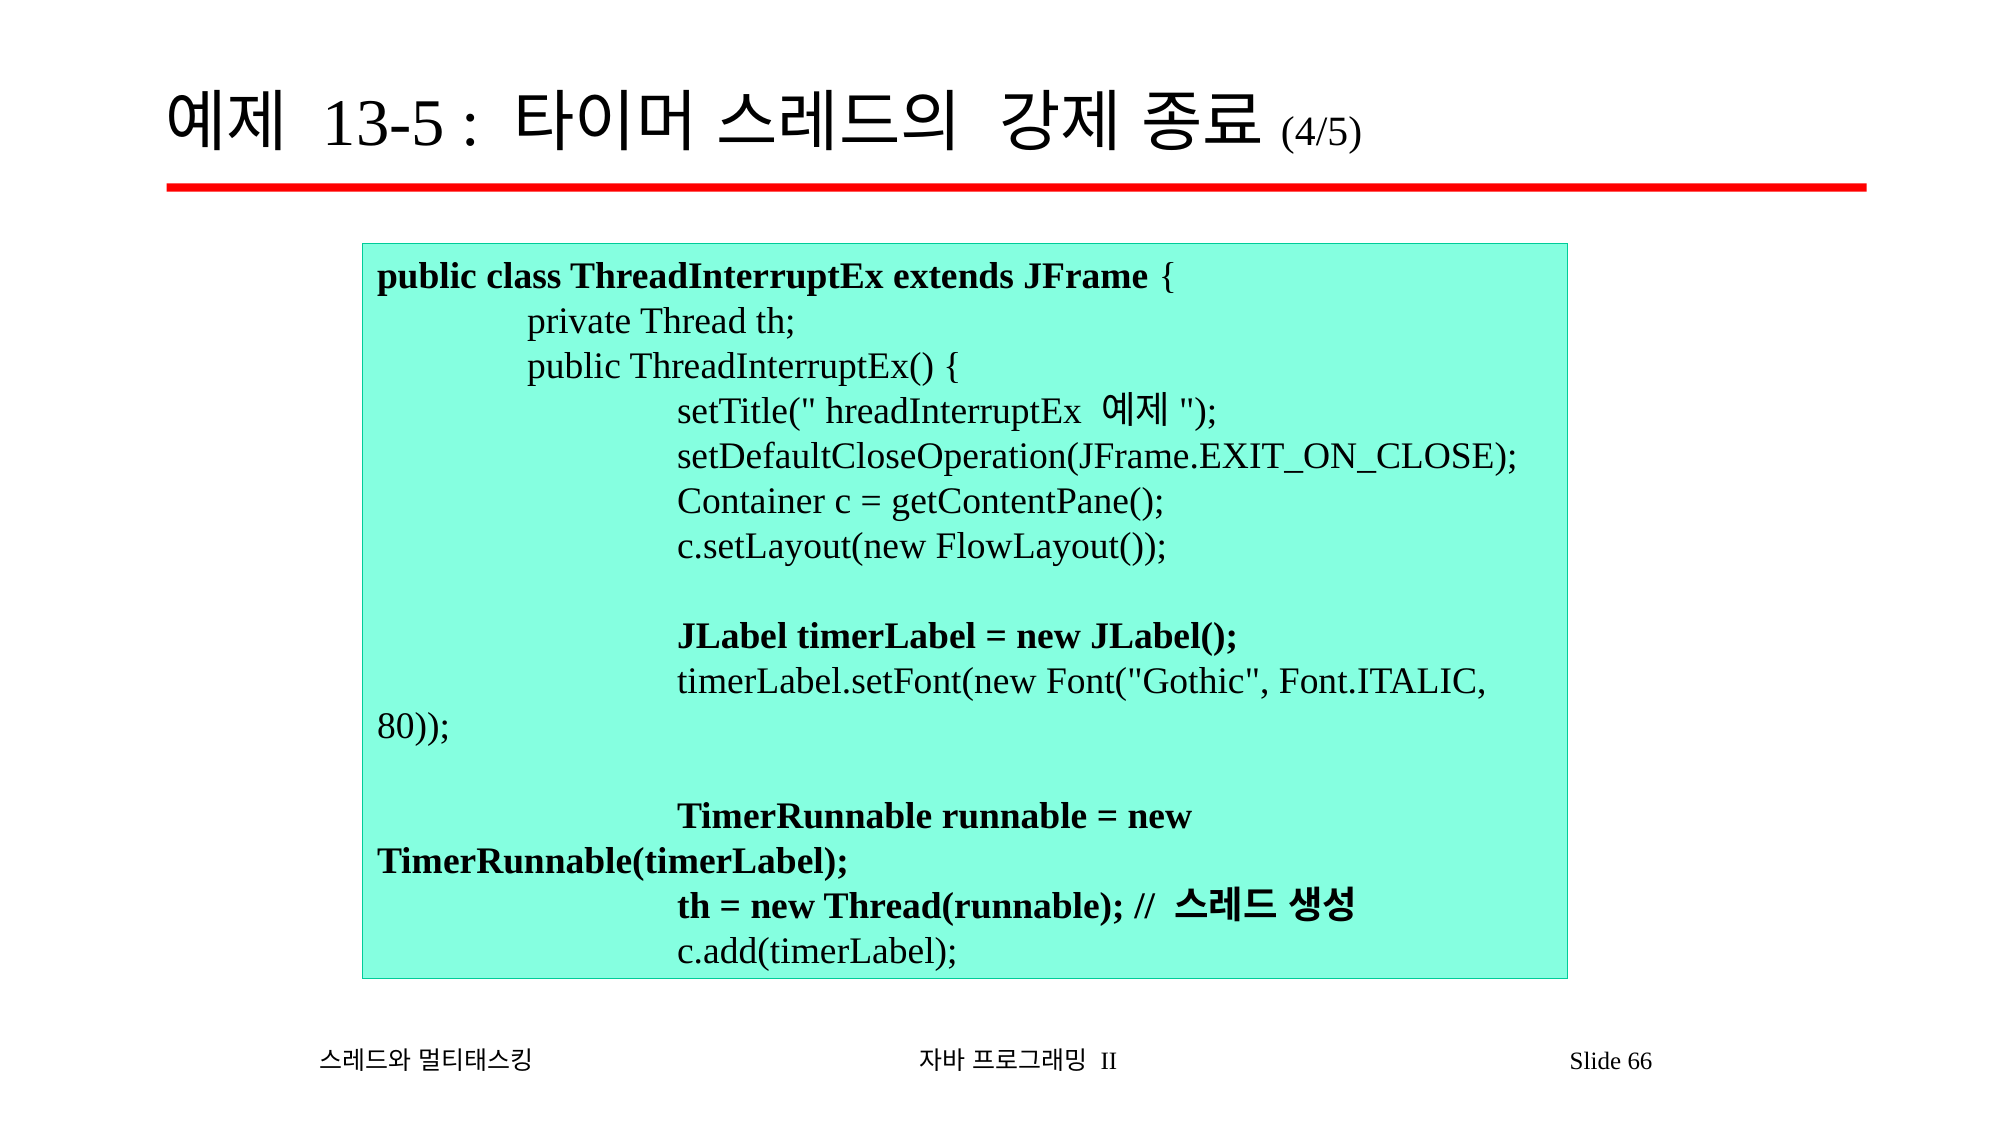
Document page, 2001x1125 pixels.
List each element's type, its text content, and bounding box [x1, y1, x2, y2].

title 예제 13-5 : 타이머 스레드의 강제 종료(4/5) [150, 50, 1850, 188]
text_box public class ThreadInterruptEx extends JFrame { private Thread th; public ThreadInterruptEx() { setTitle(" hreadInterruptEx 예제"); setDefaultCloseOperation(JFrame.EXIT_ON_CLOSE); Container c = getContentPane(); c.setLayout(new FlowLayout()); JLabel timerLabel = new JLabel(); timerLabel.setFont(new Font("Gothic", Font.ITALIC, 80)); TimerRunnable runnable = new TimerRunnable(timerLabel); th = new Thread(runnable); // 스레드 생성 c.add(timerLabel); [362, 243, 1568, 979]
